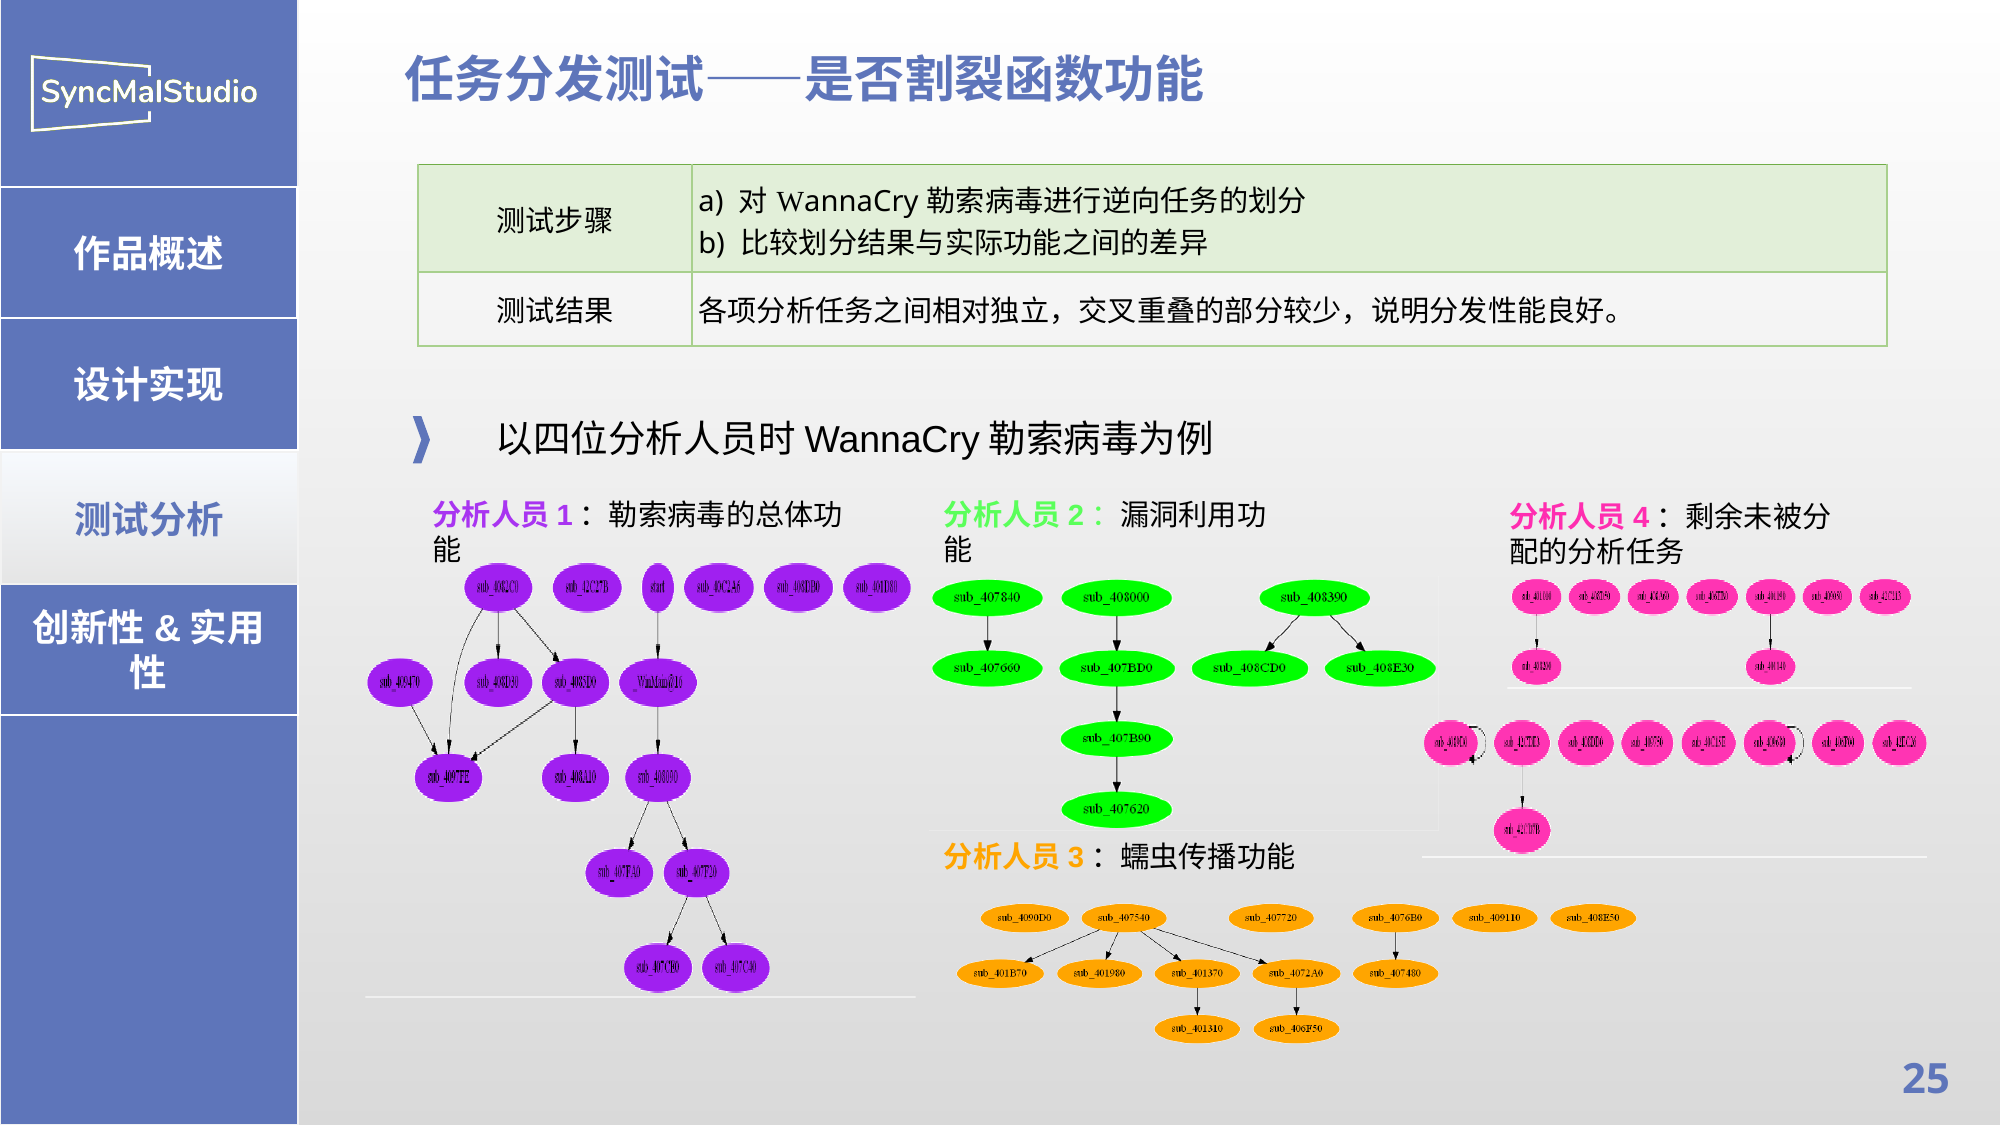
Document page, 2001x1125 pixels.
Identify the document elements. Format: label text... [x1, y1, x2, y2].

table_cell 测试结果 [419, 273, 691, 345]
table_cell 各项分析任务之间相对独立，交叉重叠的部分较少，说明分发性能良好。 [693, 273, 1886, 345]
picture [365, 559, 916, 998]
picture [1507, 576, 1912, 689]
text_box 分析人员4：剩余未被分配的分析任务 [1494, 490, 1855, 576]
table_header 测试步骤 [419, 165, 691, 271]
text_box 以四位分析人员时WannaCry勒索病毒为例 [480, 408, 1377, 468]
picture [954, 901, 1639, 1046]
text_box 分析人员3：蠕虫传播功能 [929, 831, 1336, 881]
text_box 作品概述 [0, 186, 299, 317]
text_box [411, 415, 432, 465]
picture [929, 576, 1927, 873]
text_box 分析人员1：勒索病毒的总体功能 [417, 488, 874, 559]
table_header a) 对WannaCry勒索病毒进行逆向任务的划分 b) 比较划分结果与实际功能之间的差异 [693, 165, 1886, 271]
text_box 分析人员2：漏洞利用功能 [929, 488, 1300, 574]
text_box 创新性&实用性 [0, 585, 299, 716]
text_box 25 [1887, 1044, 1979, 1109]
text_box 测试分析 [0, 451, 299, 585]
text_box 任务分发测试——是否割裂函数功能 [389, 39, 1377, 115]
text_box 设计实现 [0, 317, 299, 451]
text_box [0, 716, 299, 1125]
picture [28, 52, 270, 134]
text_box [0, 0, 299, 186]
